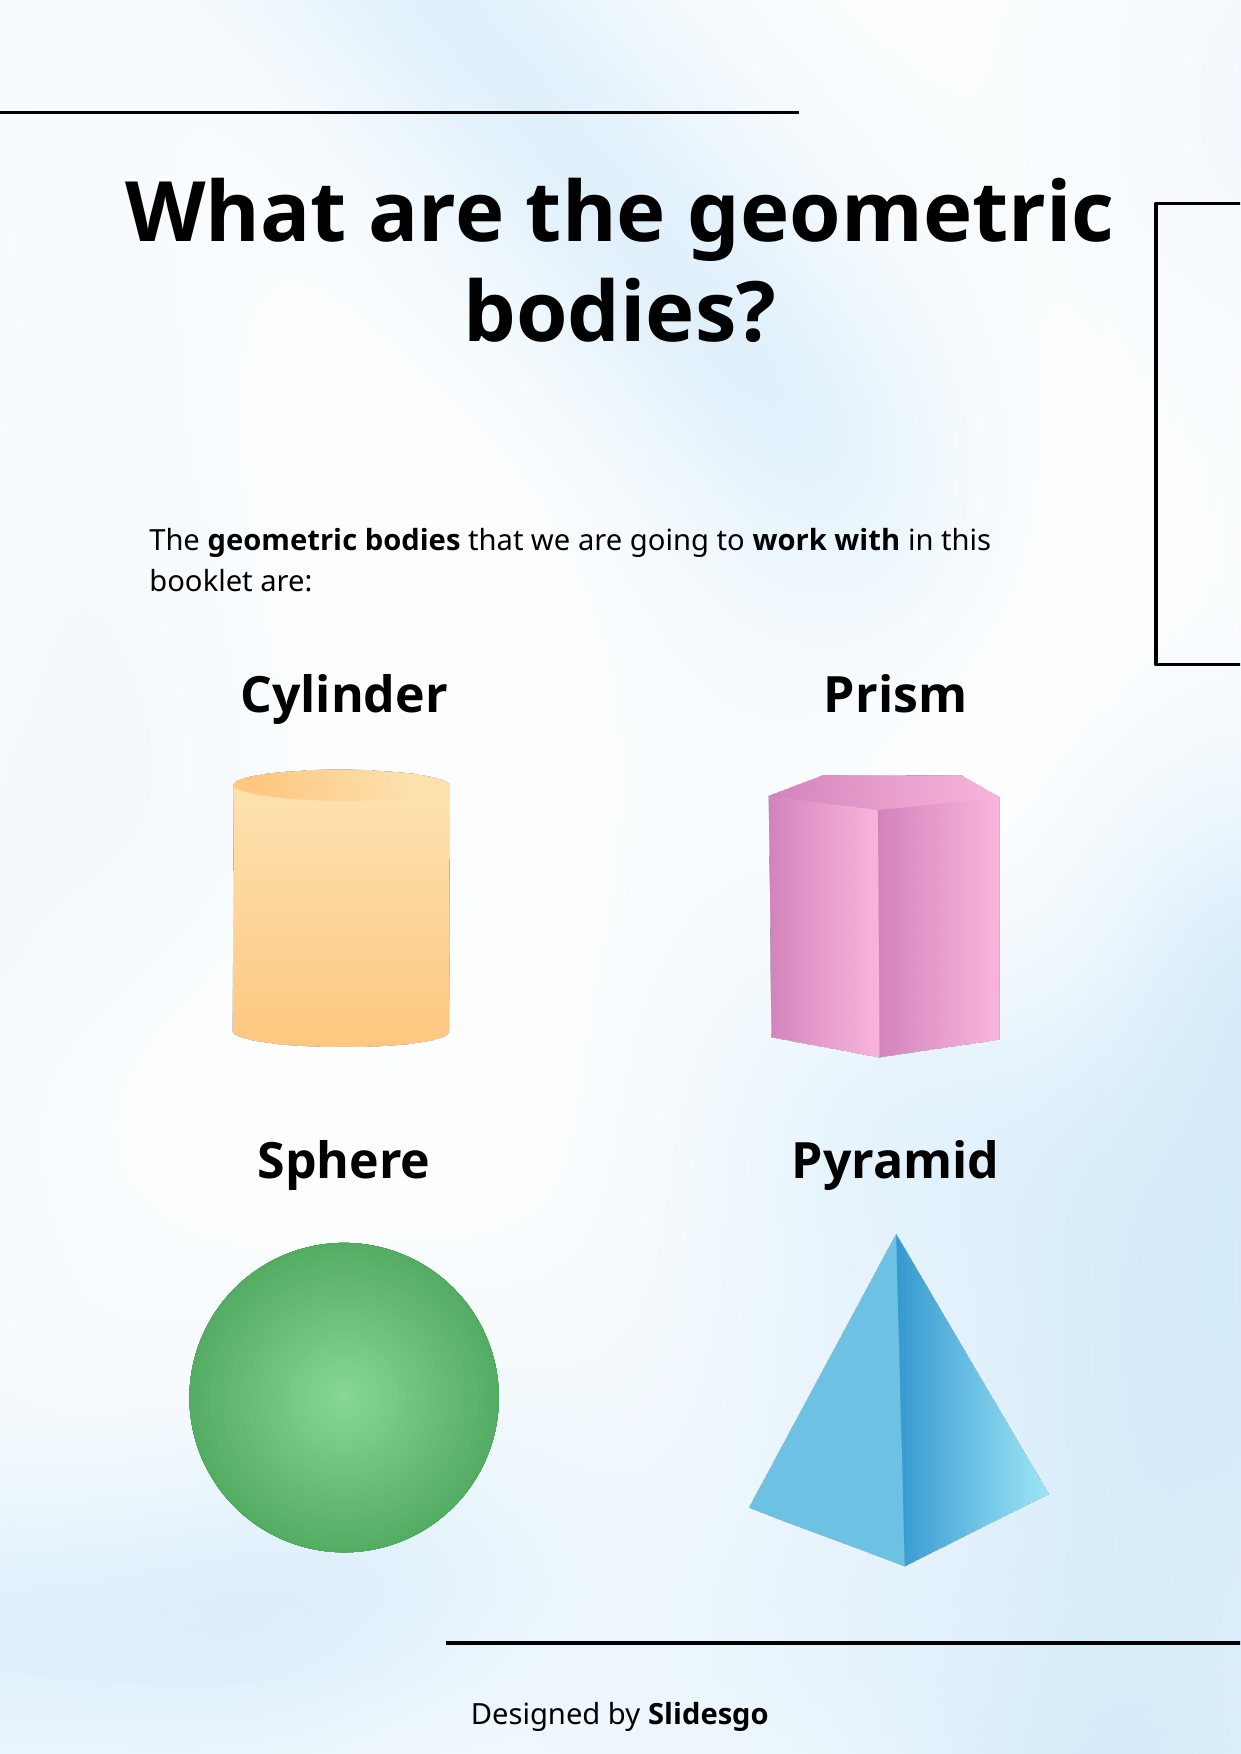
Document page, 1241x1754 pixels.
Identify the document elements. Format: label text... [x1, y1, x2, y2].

text_box [189, 1242, 499, 1553]
text_box Designed by Slidesgo [83, 1690, 1157, 1736]
picture [230, 764, 458, 1061]
picture [755, 764, 1008, 1061]
title What are the geometric bodies? [83, 139, 1157, 472]
subtitle Cylinder [131, 632, 558, 742]
subtitle Prism [682, 632, 1109, 742]
picture [735, 1222, 1056, 1573]
text_box [1155, 203, 1241, 665]
text_box The geometric bodies that we are going to work with in this booklet are: [134, 501, 1106, 611]
table_cell q [0, 0, 1241, 1754]
subtitle Pyramid [682, 1099, 1109, 1208]
subtitle Sphere [131, 1099, 558, 1208]
